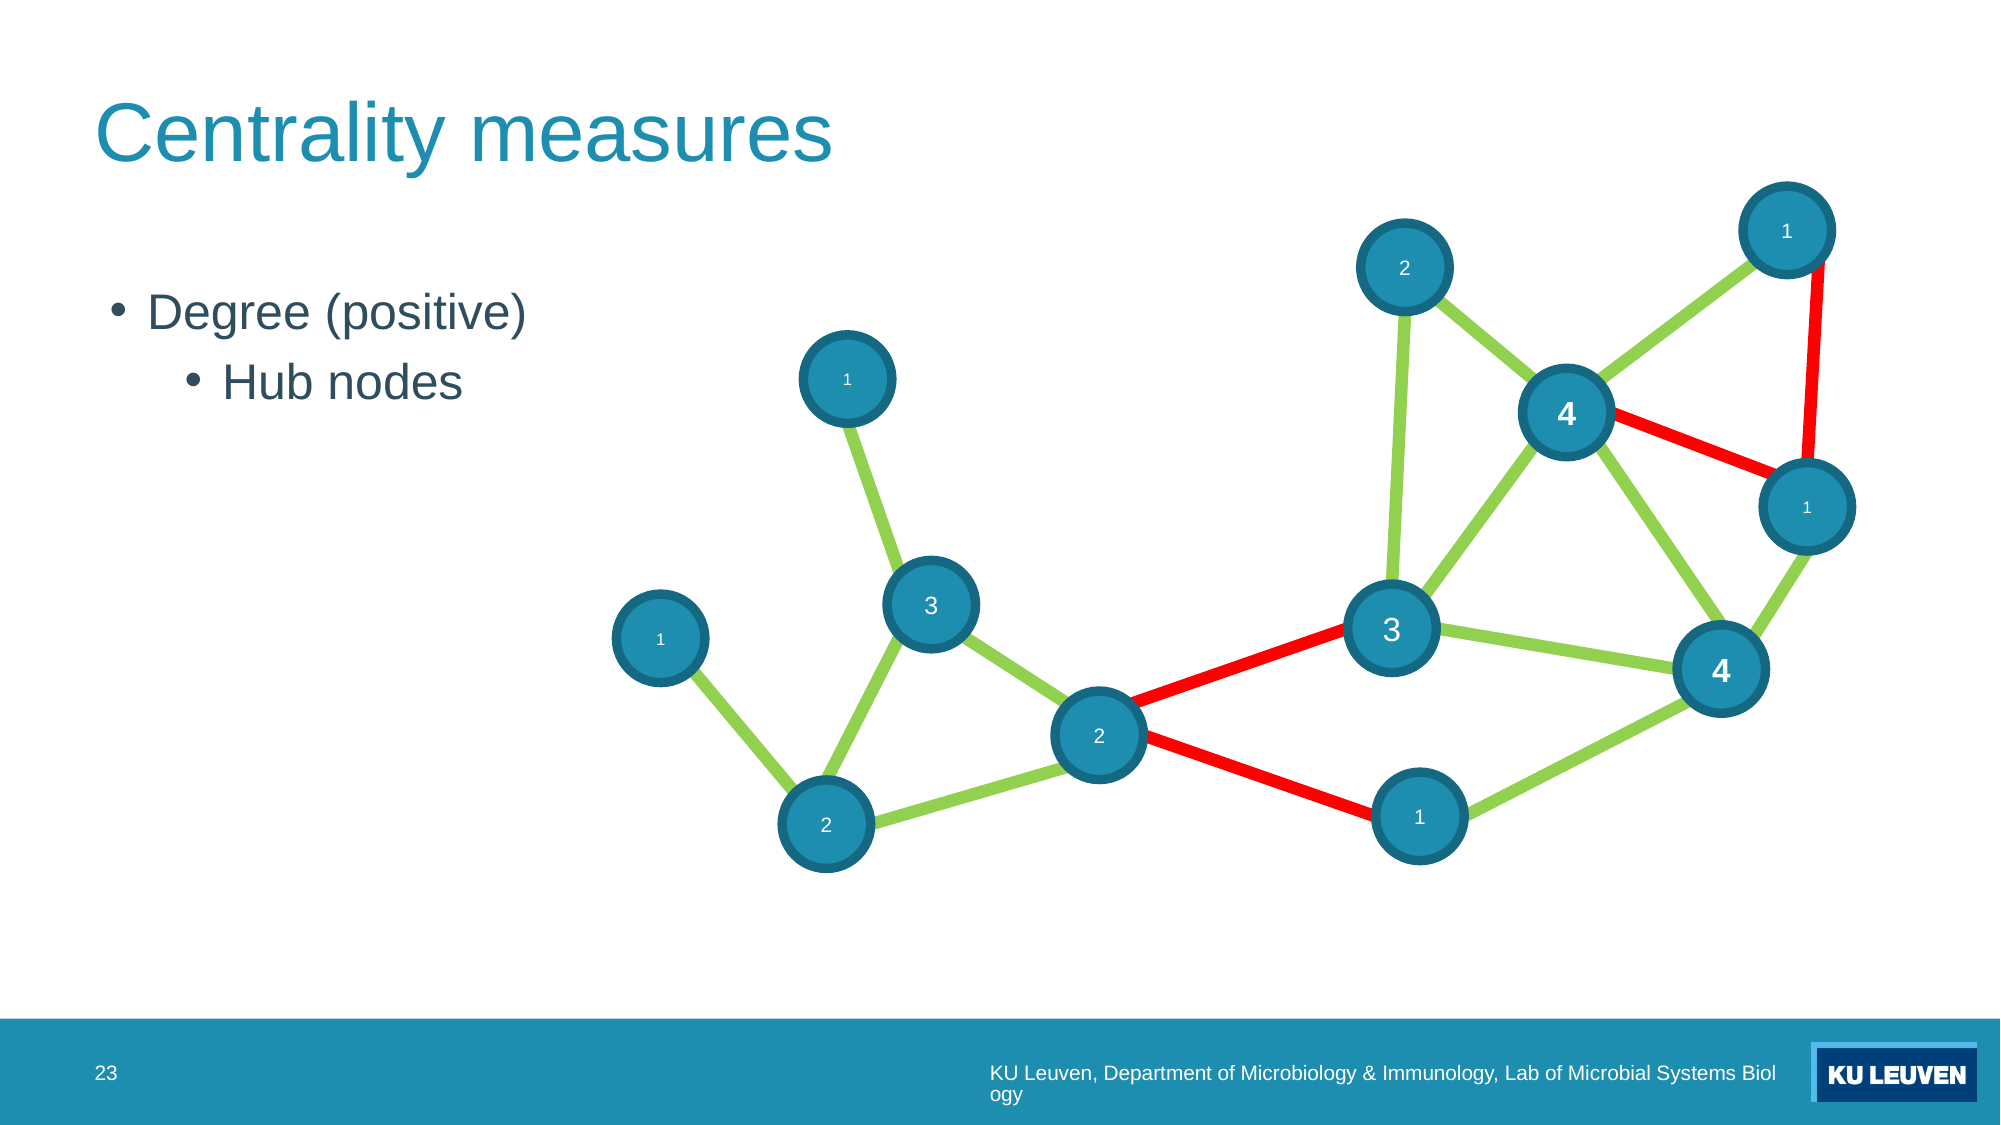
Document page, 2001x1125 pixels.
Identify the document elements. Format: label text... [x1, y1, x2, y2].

list Degree (positive) Hub nodes [94, 271, 1906, 1004]
text_box 3 [1346, 583, 1438, 674]
picture [1811, 1042, 1977, 1102]
slide_number 23 [94, 1018, 201, 1125]
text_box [1752, 551, 1808, 638]
text_box 1 [1741, 185, 1833, 276]
text_box 2 [1053, 689, 1145, 781]
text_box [1598, 443, 1722, 625]
title Centrality measures [94, 33, 1906, 223]
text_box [1130, 628, 1348, 704]
text_box 2 [781, 778, 872, 870]
text_box 4 [1521, 367, 1613, 458]
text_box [1391, 311, 1405, 584]
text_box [691, 669, 796, 793]
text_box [1611, 412, 1777, 476]
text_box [1598, 261, 1756, 382]
text_box 1 [802, 333, 893, 425]
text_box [1436, 628, 1678, 670]
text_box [1143, 735, 1376, 817]
text_box 1 [1762, 461, 1853, 553]
text_box 2 [1359, 222, 1451, 313]
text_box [826, 635, 900, 780]
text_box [870, 766, 1068, 825]
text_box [962, 635, 1068, 704]
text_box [1436, 298, 1536, 382]
footer KU Leuven, Department of Microbiology & Immunology, Lab of Microbial Systems Biology [989, 1018, 1809, 1125]
text_box 1 [1374, 771, 1466, 862]
text_box 1 [615, 592, 706, 684]
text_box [1807, 261, 1819, 463]
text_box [847, 423, 901, 574]
text_box 4 [1676, 623, 1767, 715]
text_box 3 [885, 559, 977, 650]
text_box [1423, 443, 1536, 598]
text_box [1464, 700, 1691, 817]
